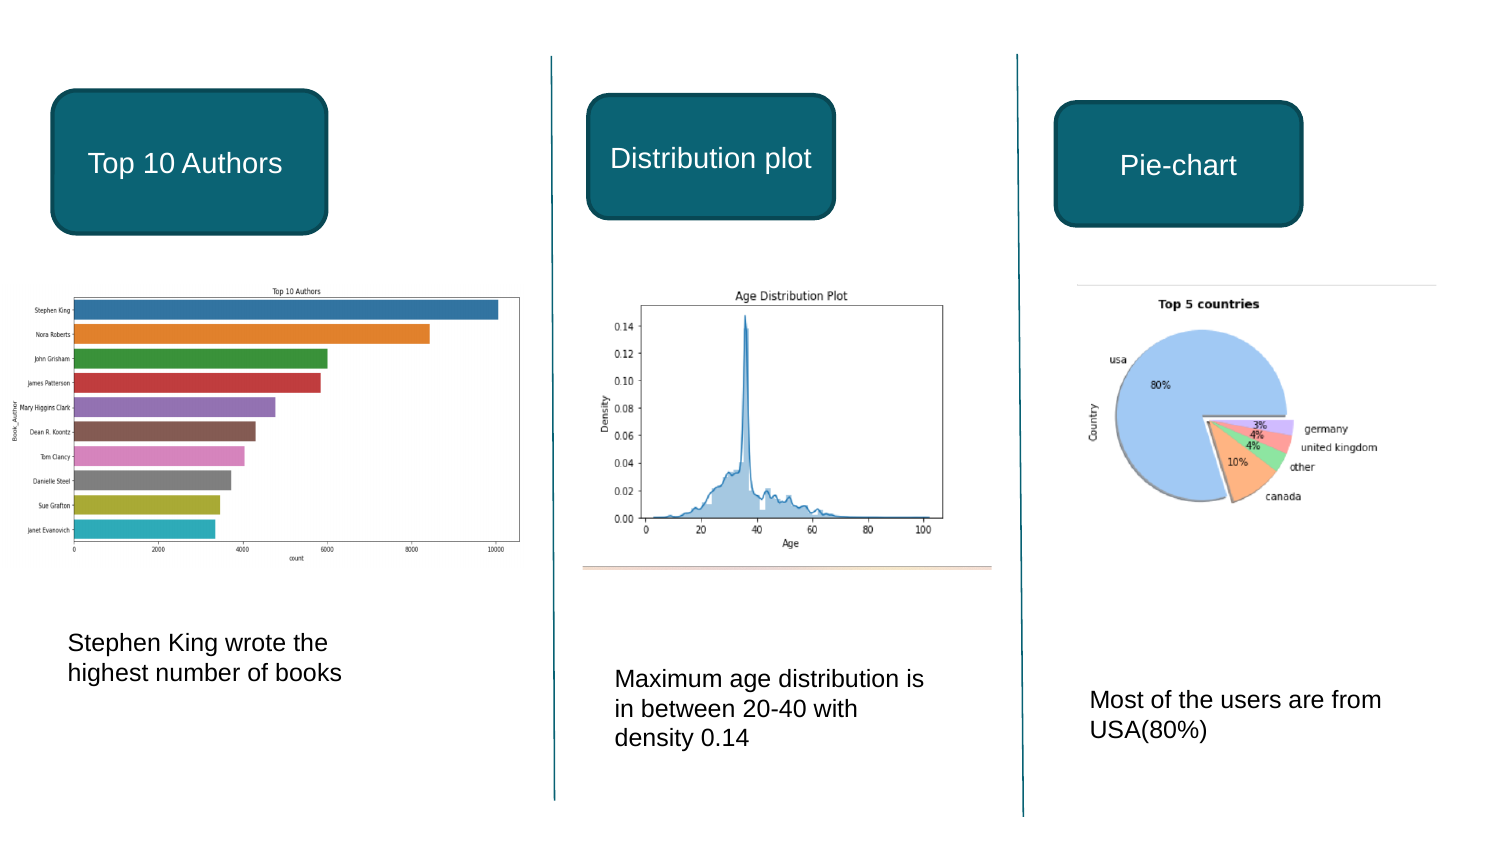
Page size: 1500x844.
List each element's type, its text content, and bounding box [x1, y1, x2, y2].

text_box Most of the users are from USA(80%) [1074, 676, 1423, 752]
picture [1038, 284, 1437, 530]
picture [0, 284, 524, 568]
text_box Pie-chart [1055, 102, 1302, 226]
text_box Stephen King wrote the highest number of books [52, 619, 402, 694]
picture [582, 284, 992, 571]
text_box Top 10 Authors [52, 90, 327, 234]
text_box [551, 55, 555, 801]
text_box Maximum age distribution is in between 20-40 with density 0.14 [599, 654, 948, 760]
text_box Distribution plot [588, 95, 835, 219]
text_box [1016, 53, 1024, 818]
